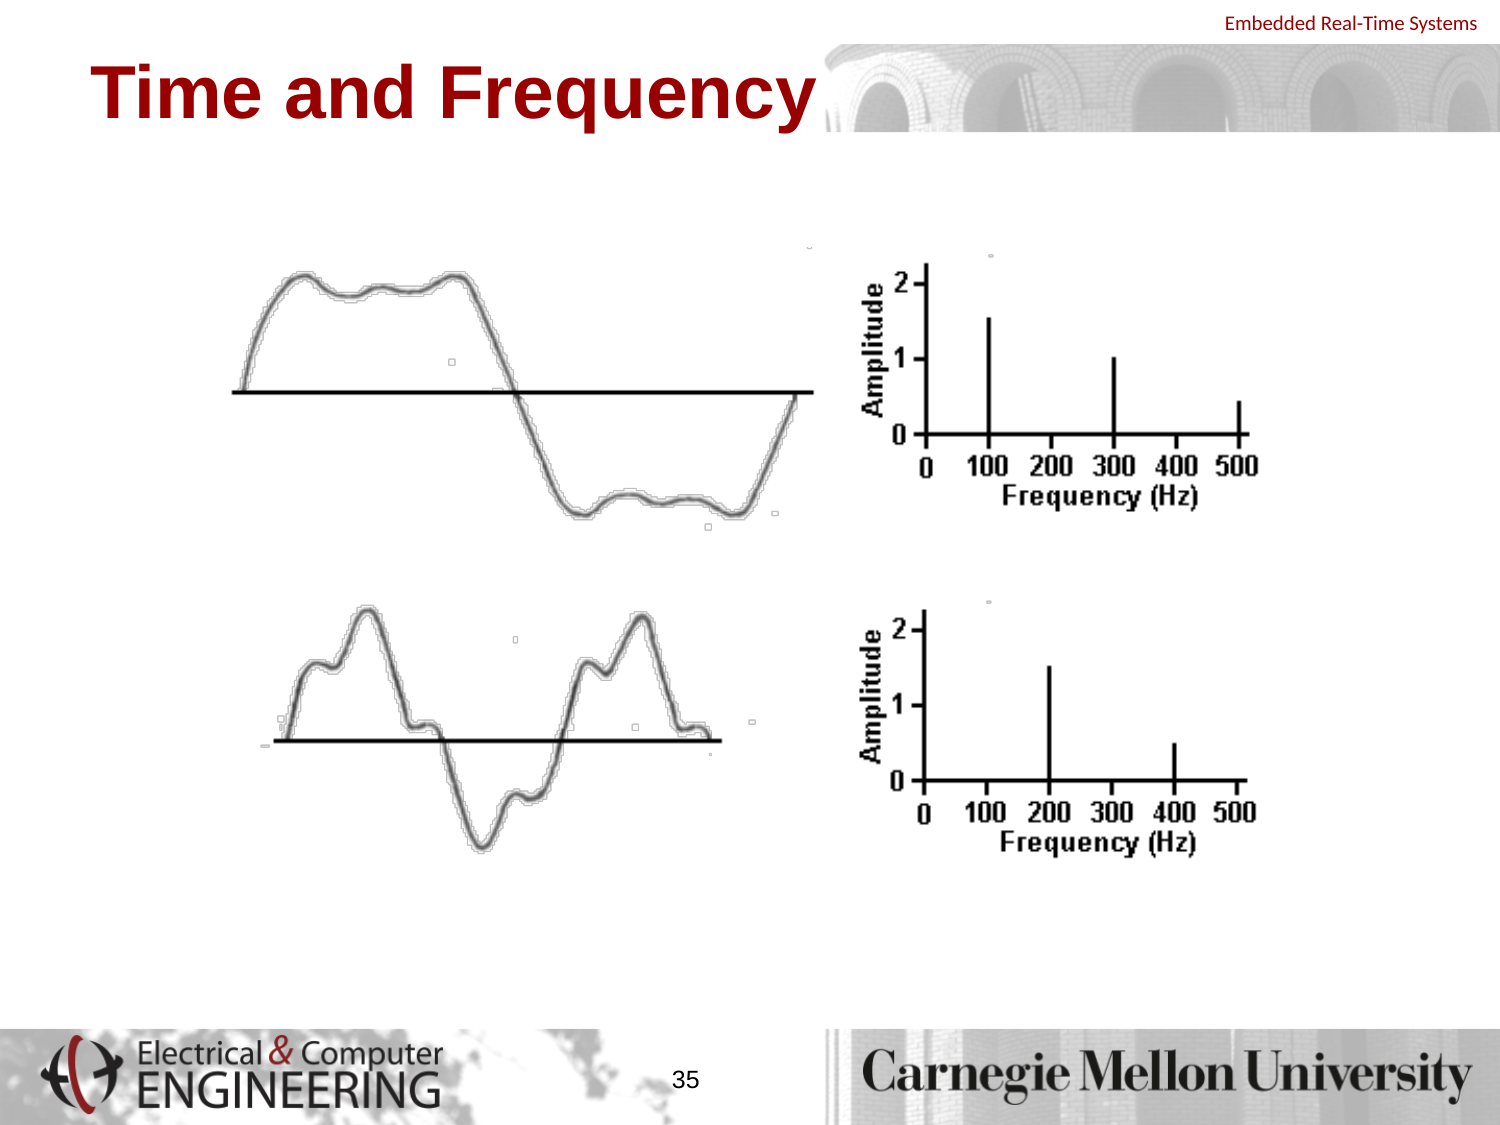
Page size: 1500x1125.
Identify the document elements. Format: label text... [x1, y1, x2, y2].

picture [0, 1028, 1500, 1125]
title Time and Frequency [75, 45, 1425, 133]
slide_number 35 [364, 1048, 715, 1109]
picture [222, 247, 1276, 876]
picture [664, 43, 1500, 133]
